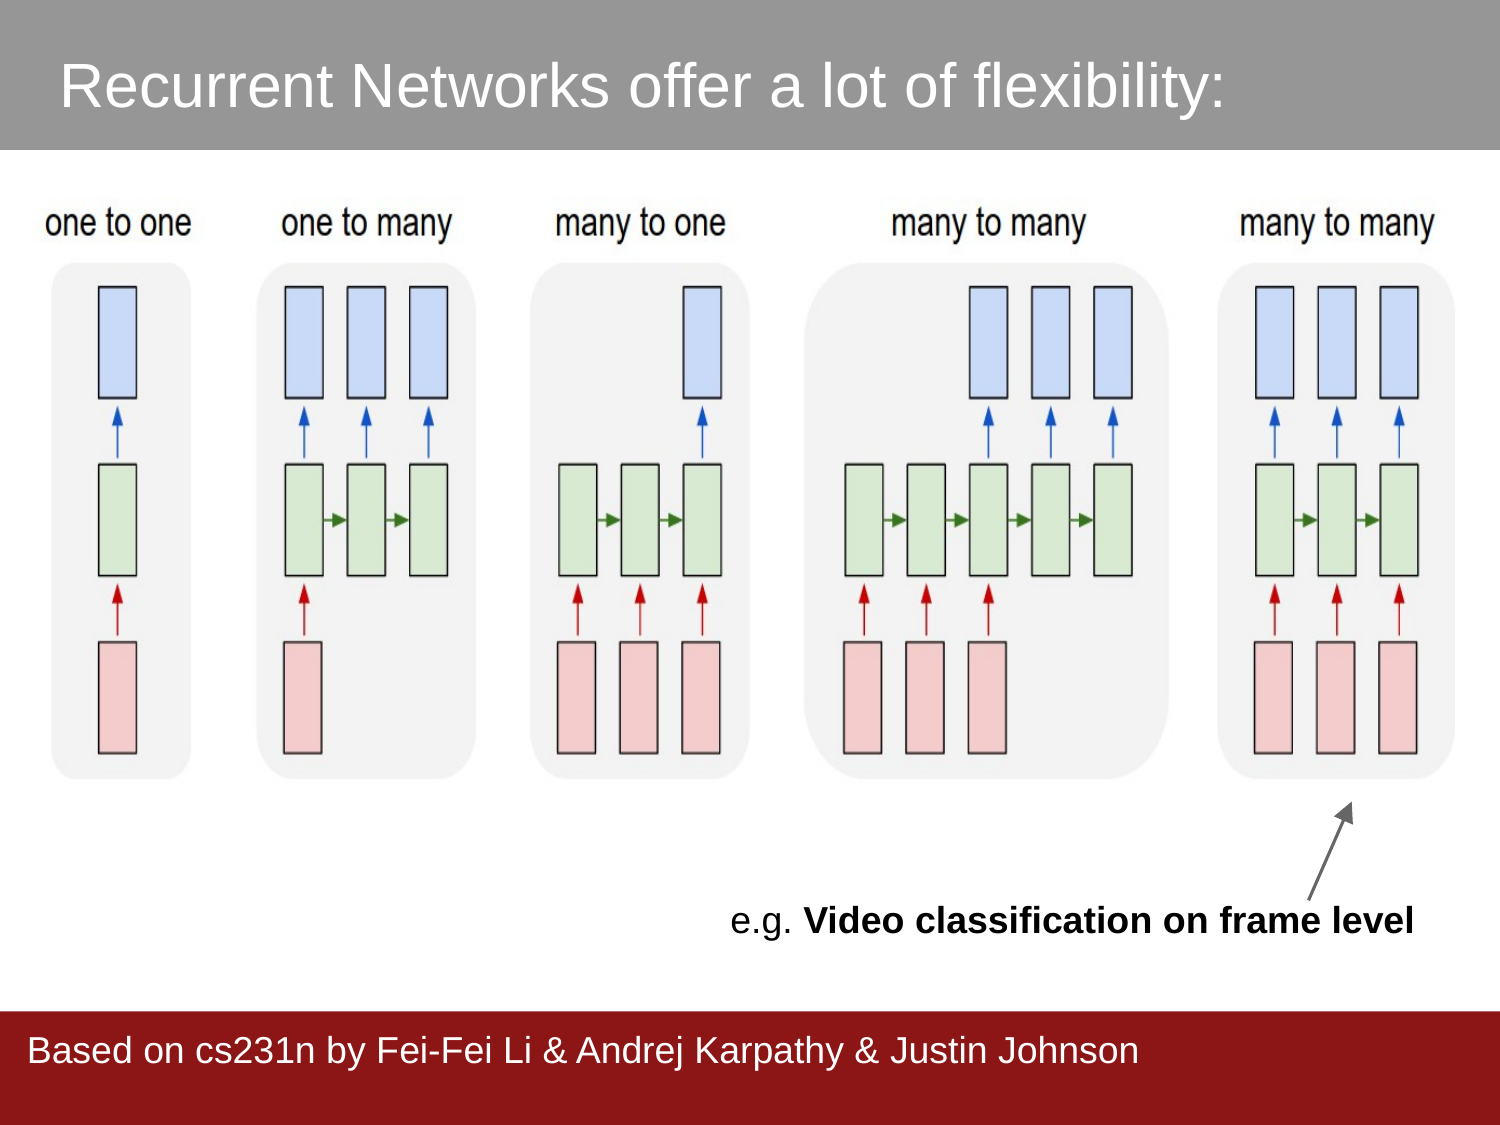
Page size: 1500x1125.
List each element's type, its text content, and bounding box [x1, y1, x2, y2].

text_box Recurrent Networks offer a lot of flexibility: [44, 0, 1400, 150]
text_box e.g. Video classification on frame level [715, 881, 1438, 984]
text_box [1308, 801, 1352, 901]
picture [32, 197, 1468, 795]
